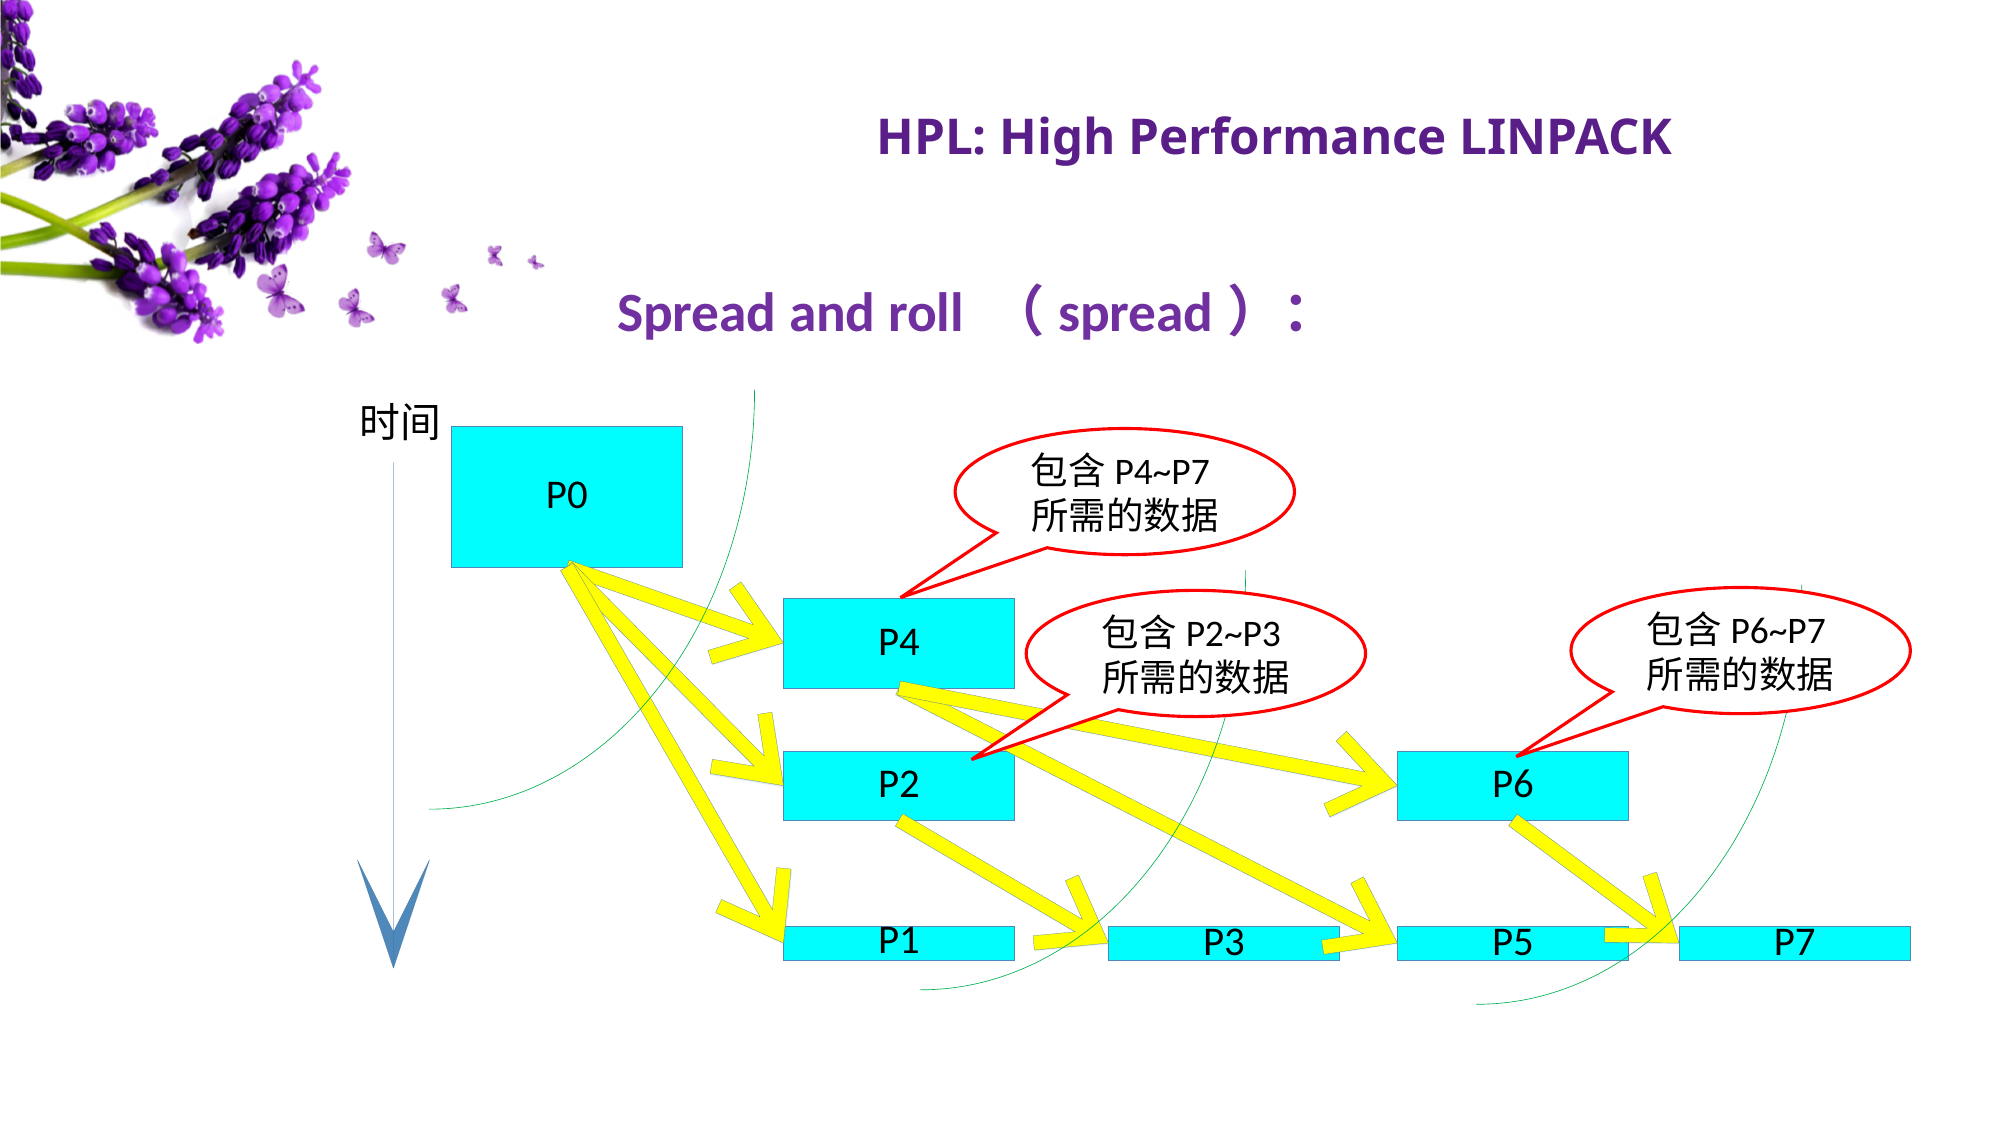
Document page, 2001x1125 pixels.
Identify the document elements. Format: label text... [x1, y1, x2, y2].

picture [1, 0, 1911, 1005]
text_box HPL: High Performance LINPACK [831, 97, 1717, 172]
text_box Spread and roll （spread）： [602, 268, 1353, 389]
